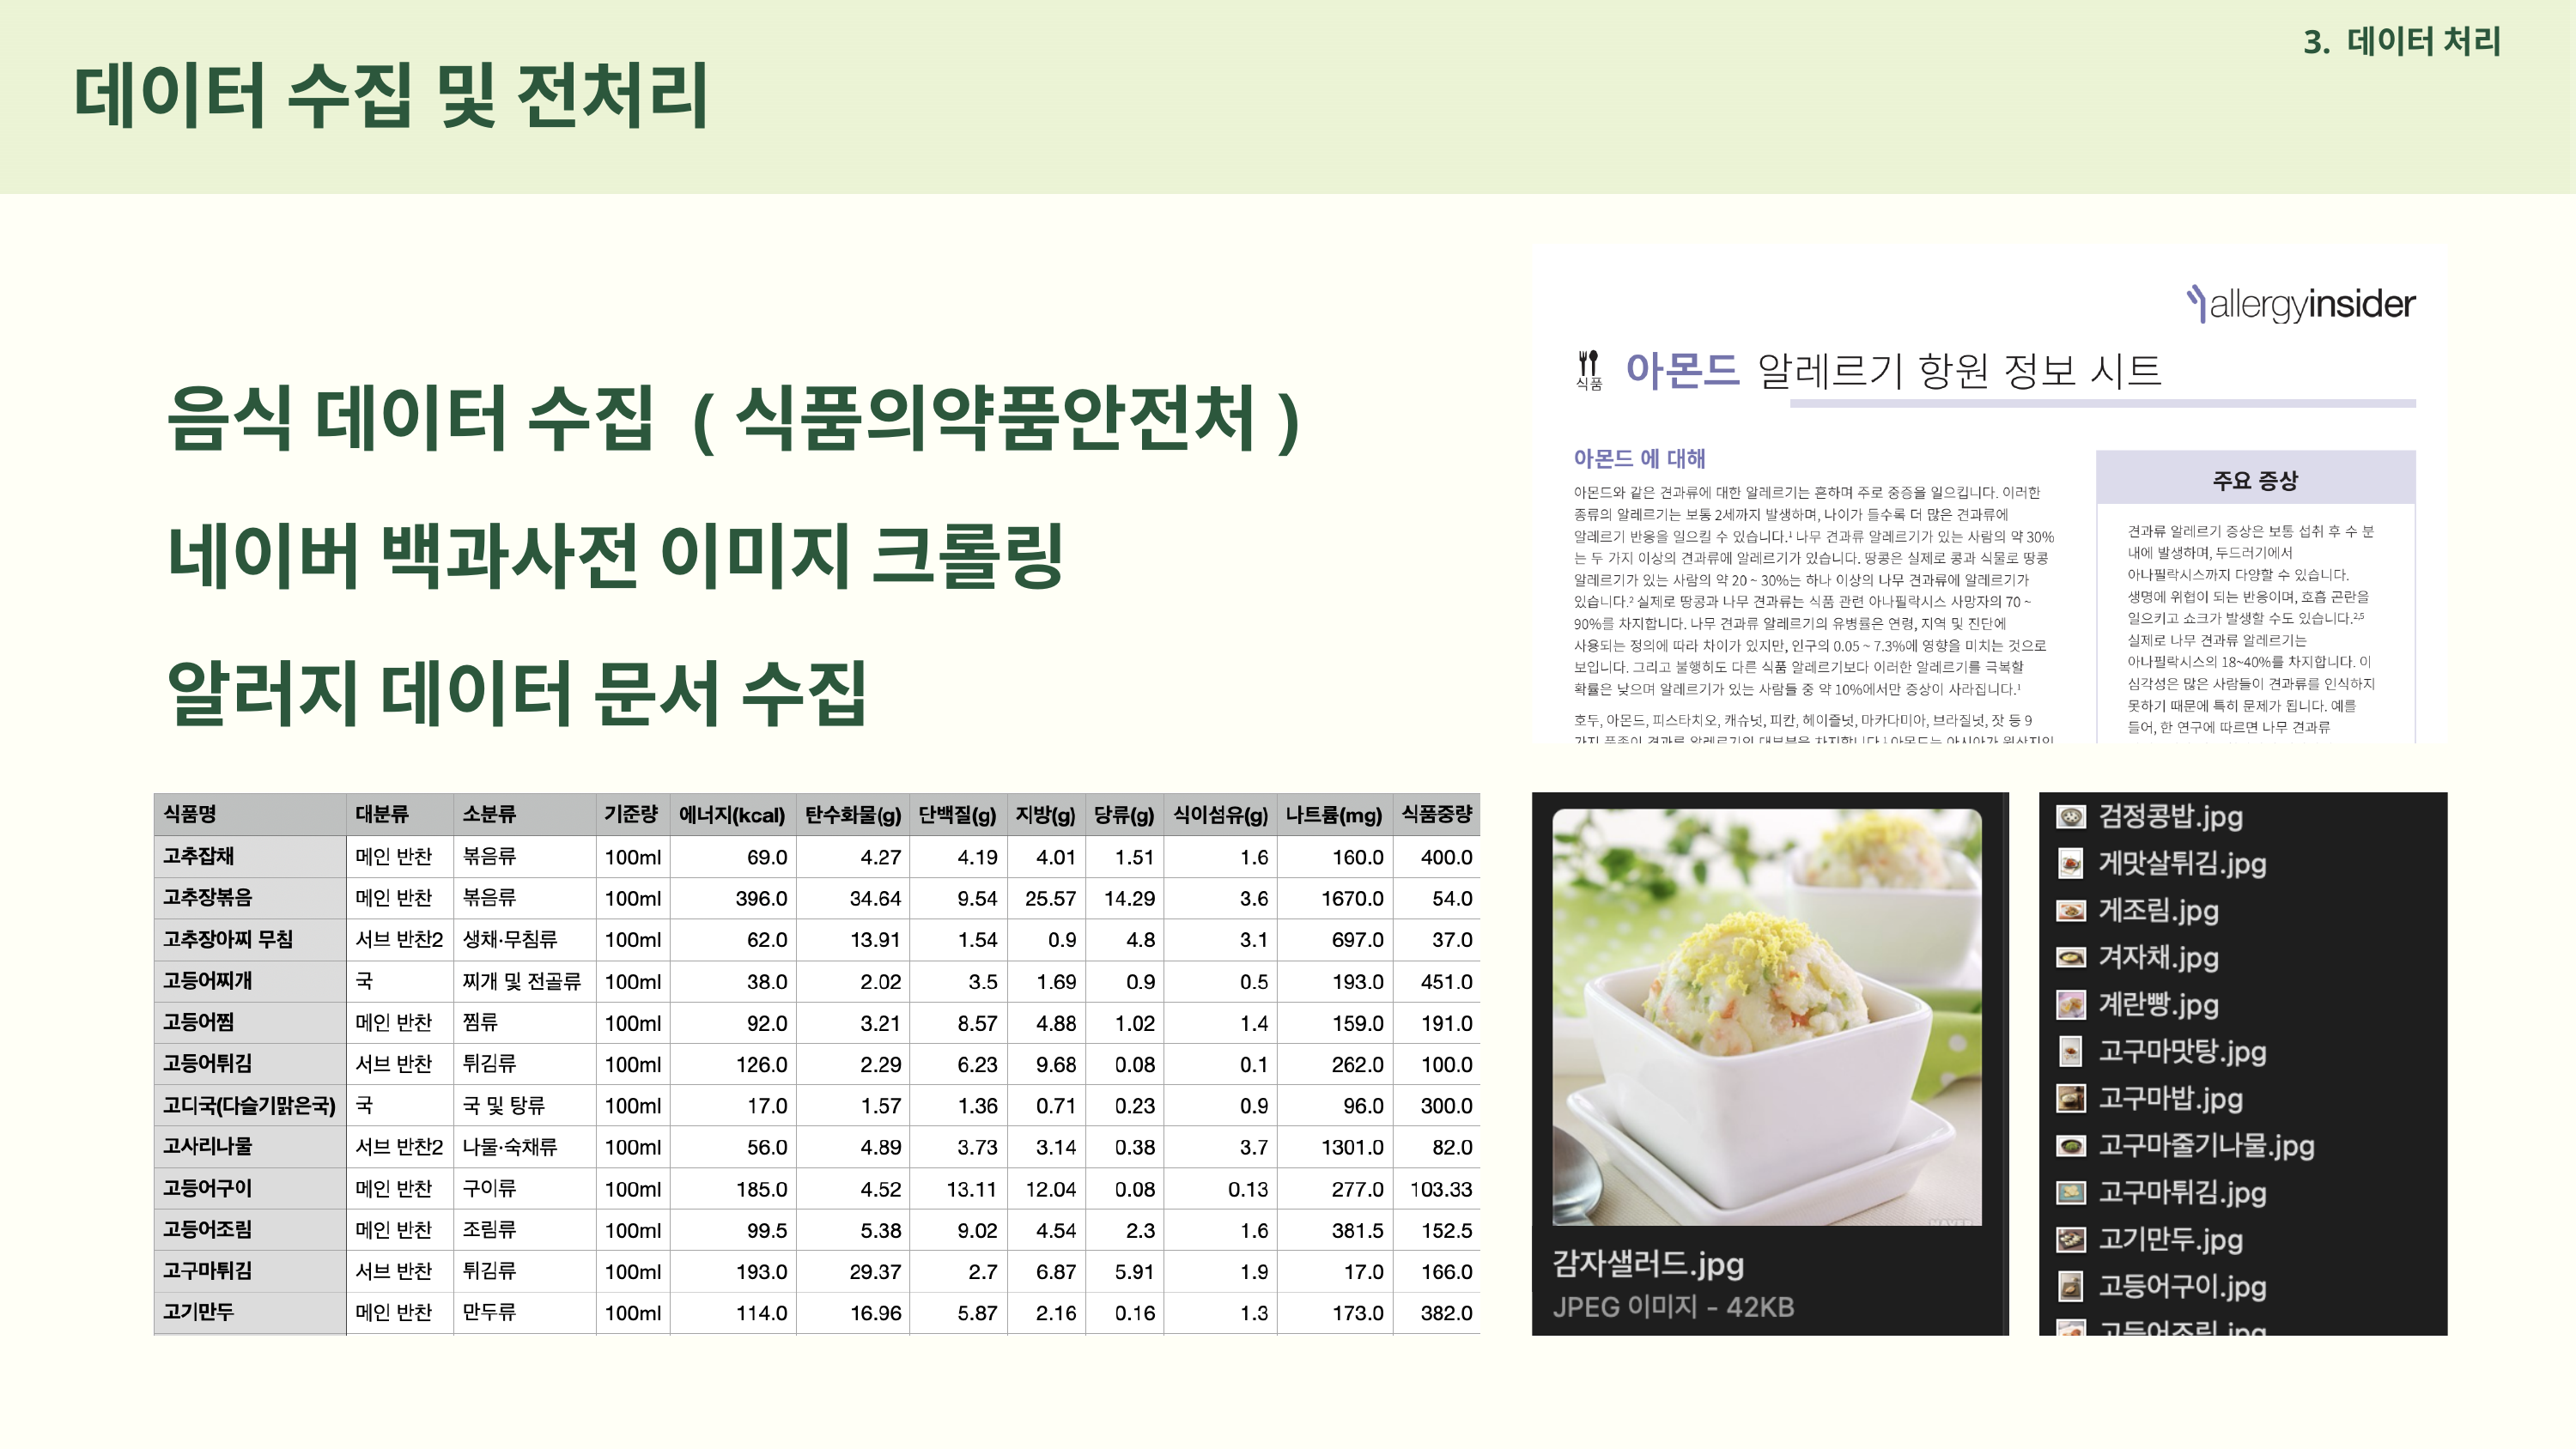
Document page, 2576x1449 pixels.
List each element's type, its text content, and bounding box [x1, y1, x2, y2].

picture [153, 791, 1481, 1336]
text_box 음식 데이터 수집 (식품의약품안전처) 네이버 백과사전 이미지 크롤링 알러지 데이터 문서 수집 [153, 324, 1473, 769]
picture [0, 0, 2576, 194]
picture [2038, 791, 2448, 1336]
picture [1531, 243, 2448, 743]
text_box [1531, 791, 2010, 1336]
